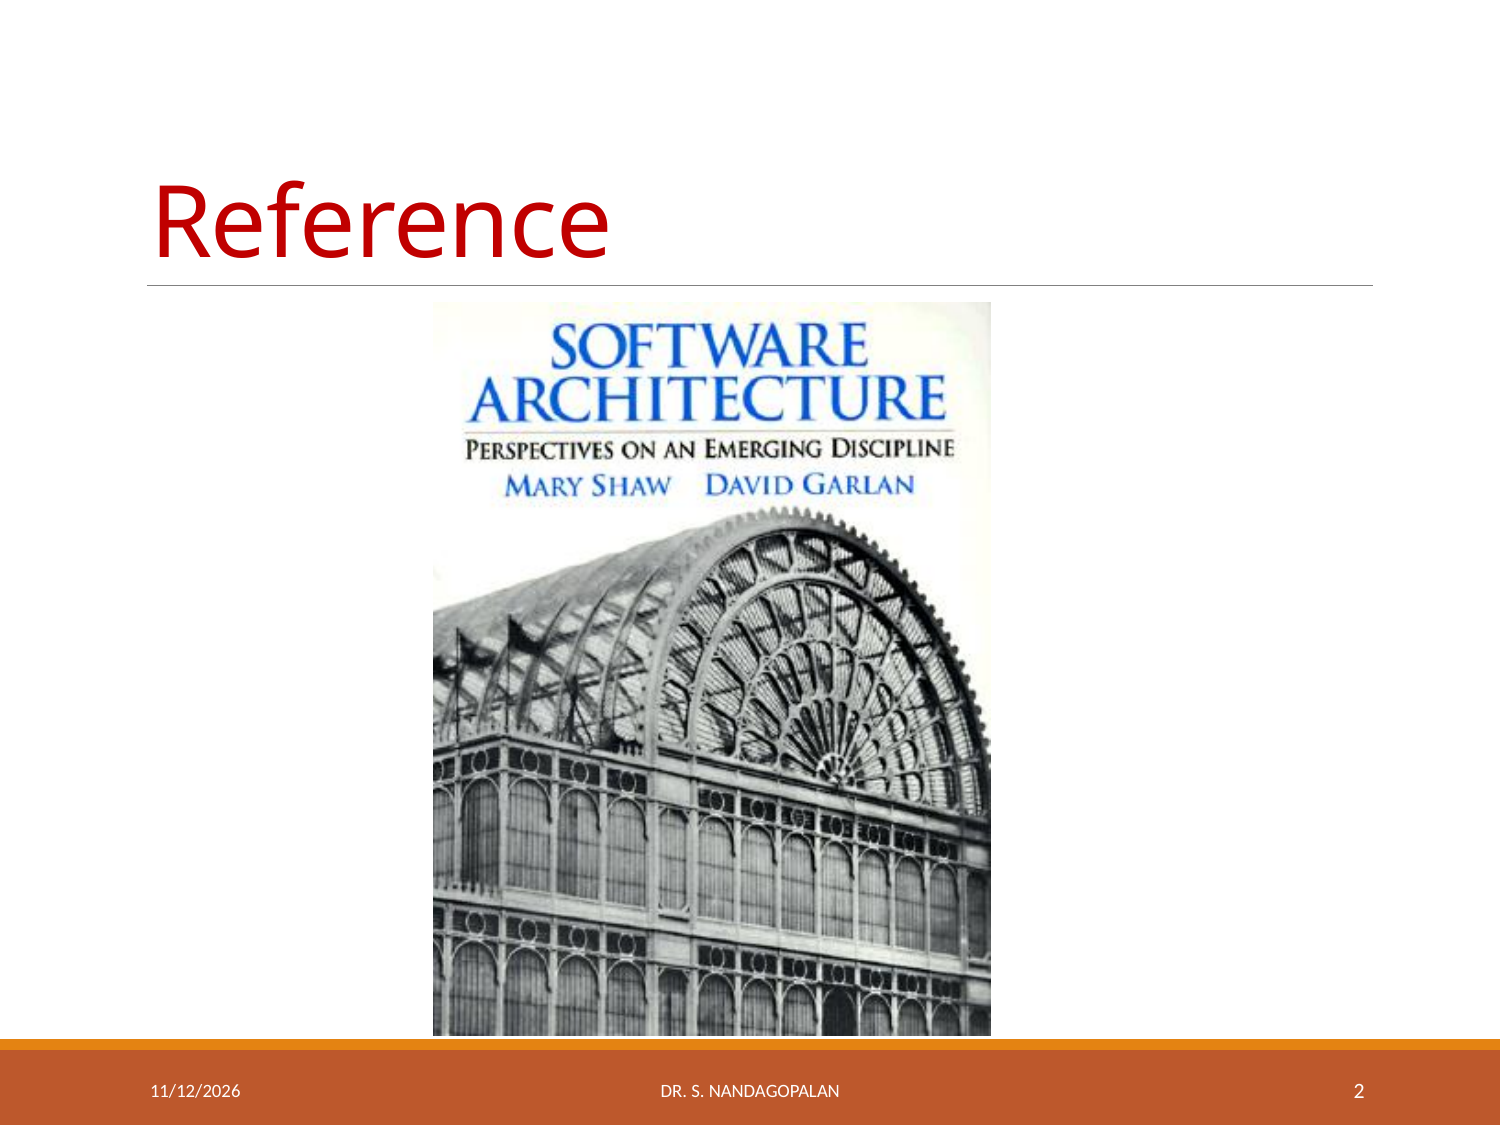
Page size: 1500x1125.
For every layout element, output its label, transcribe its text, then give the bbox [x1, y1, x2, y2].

title Reference [135, 47, 1373, 285]
footer Dr. S. Nandagopalan [453, 1059, 1047, 1120]
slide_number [135, 1059, 440, 1120]
slide_number 2 [1218, 1059, 1380, 1120]
picture [433, 302, 992, 1037]
